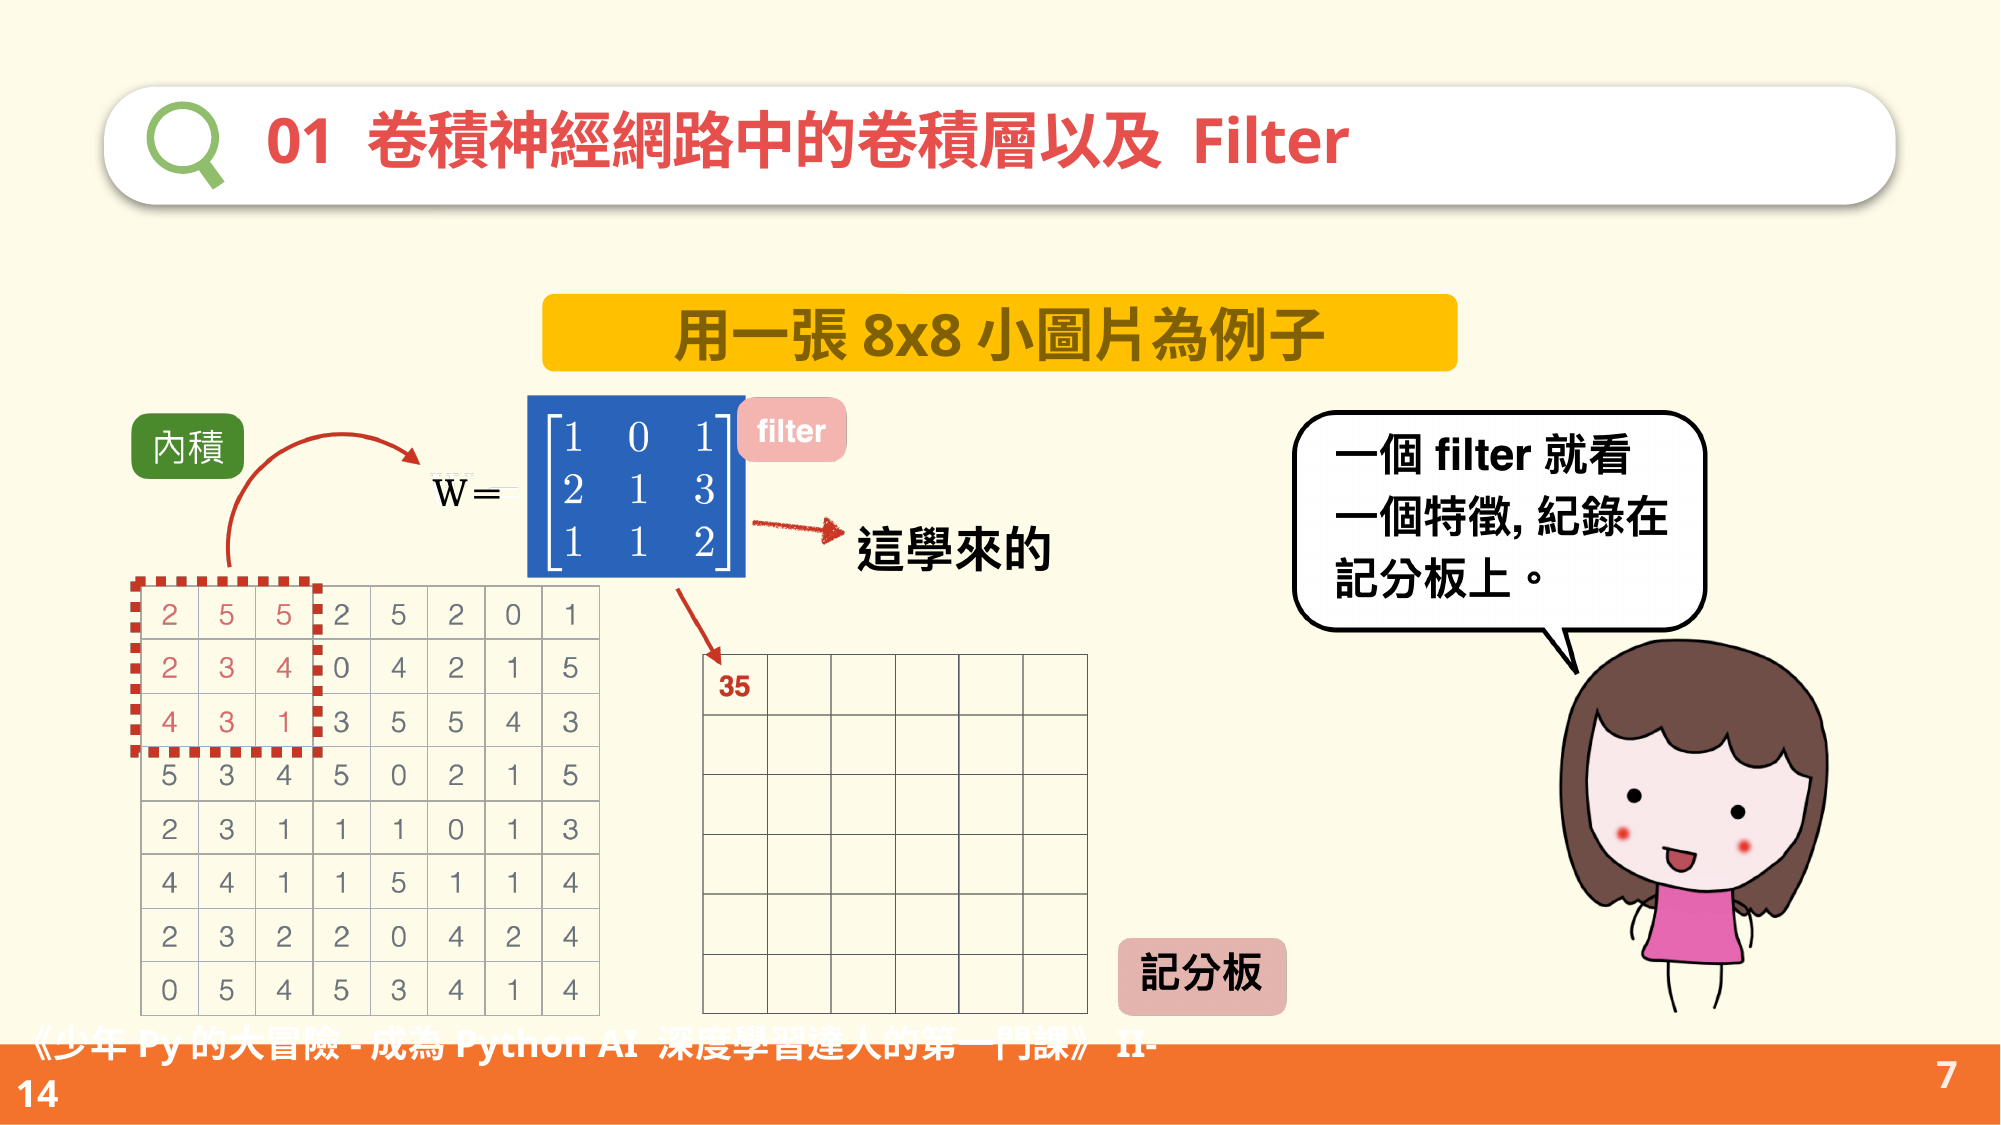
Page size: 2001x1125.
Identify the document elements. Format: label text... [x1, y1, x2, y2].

picture [1291, 408, 1833, 1019]
picture [1117, 937, 1287, 1016]
text_box 用一張8x8小圖片為例子 [542, 293, 1458, 372]
list 01 卷積神經網路中的卷積層以及 Filter [257, 106, 1838, 185]
slide_number 7 [1912, 1047, 1982, 1111]
picture [129, 393, 1090, 1018]
